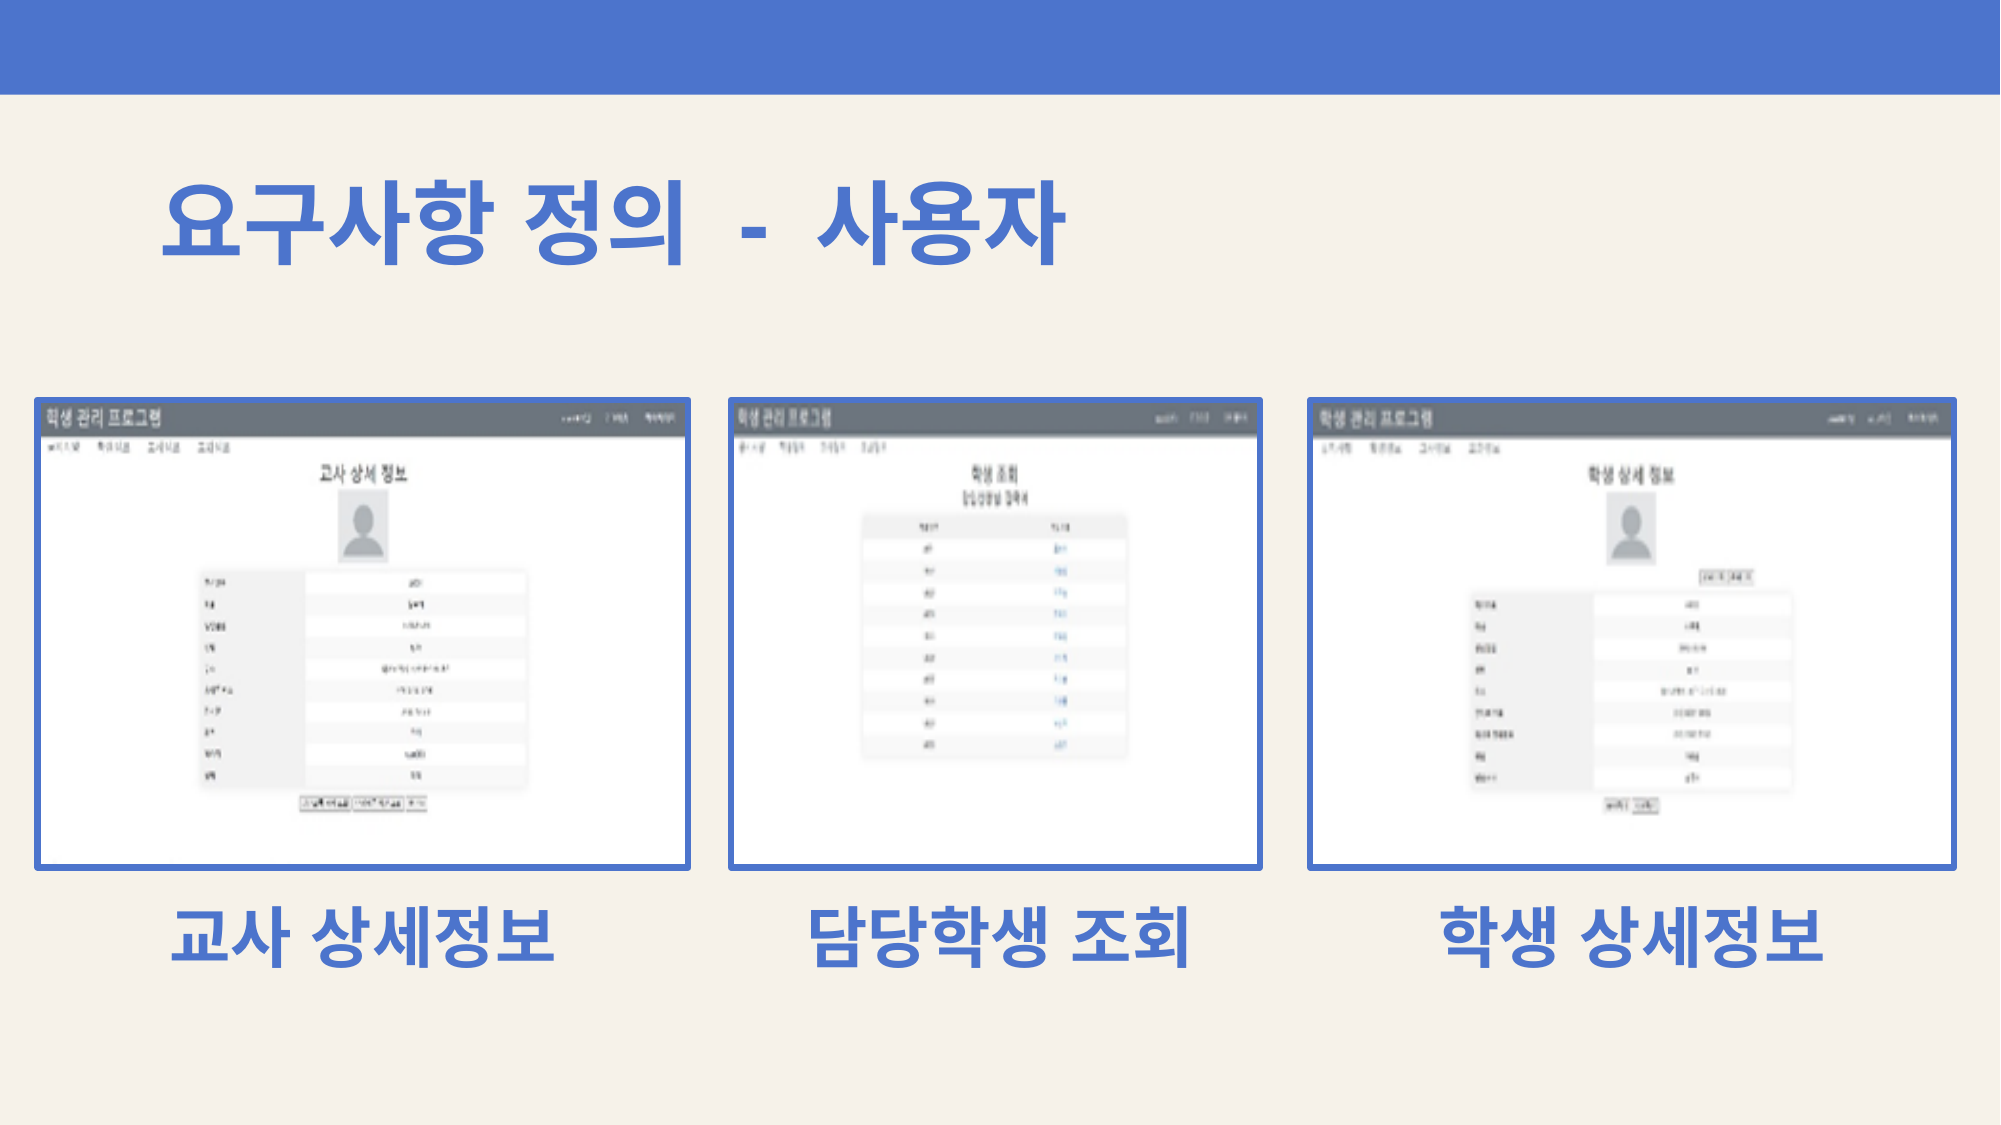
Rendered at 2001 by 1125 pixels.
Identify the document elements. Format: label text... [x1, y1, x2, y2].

text_box 학생 상세정보 [1375, 884, 1889, 999]
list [40, 402, 686, 865]
picture [733, 402, 1257, 865]
text_box 담당학생 조회 [769, 884, 1231, 999]
text_box 요구사항 정의 - 사용자 [144, 108, 1269, 348]
picture [1313, 402, 1951, 865]
text_box [0, 0, 2000, 95]
text_box 교사 상세정보 [132, 884, 594, 999]
